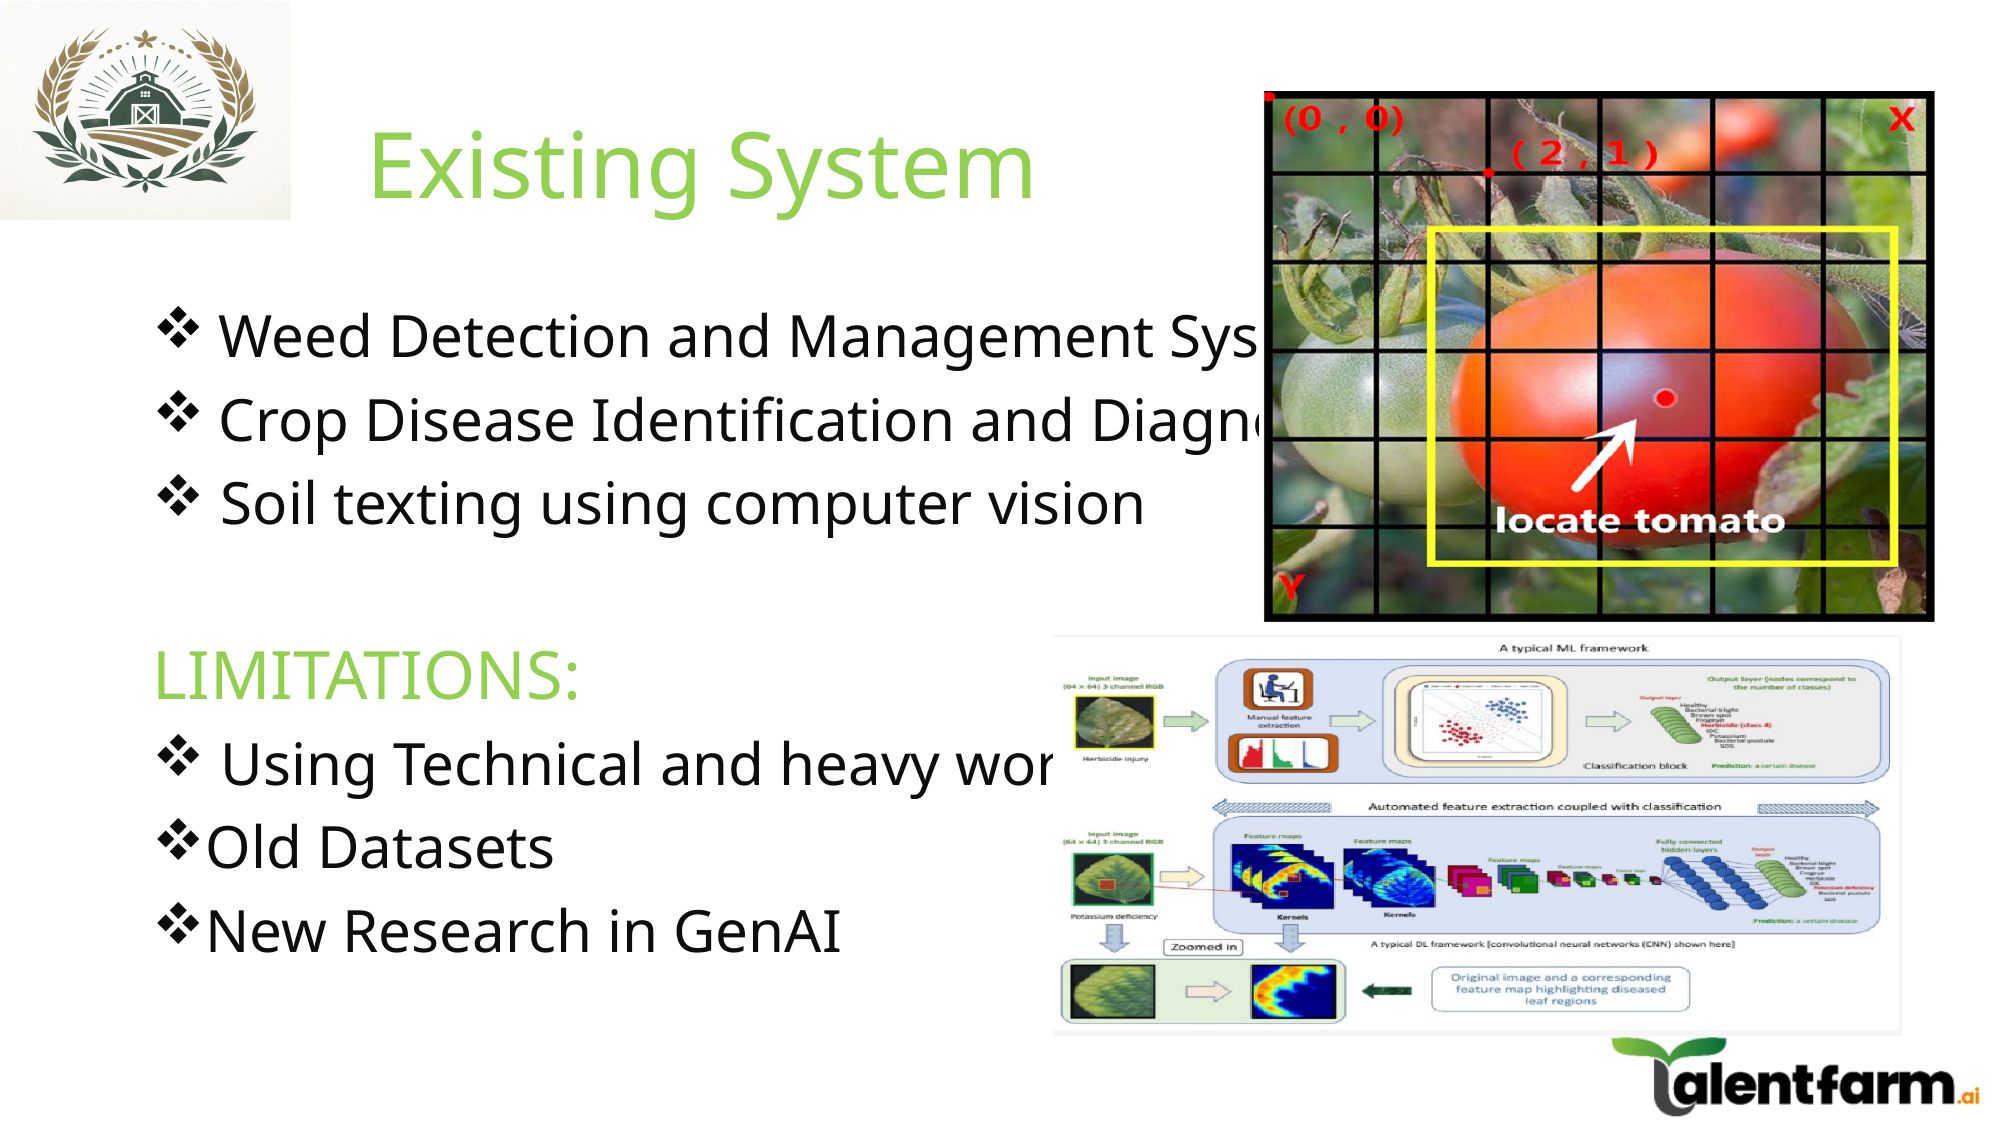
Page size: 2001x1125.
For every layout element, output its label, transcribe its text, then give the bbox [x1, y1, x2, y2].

list Weed Detection and Management Systems Crop Disease Identification and Diagnosis Soil texting using computer vision LIMITATIONS: Using Technical and heavy words . Old Datasets New Research in GenAI [137, 299, 1863, 1014]
title Existing System [137, 59, 1863, 278]
picture [1053, 635, 2000, 1125]
picture [1259, 84, 1941, 625]
picture [0, 1, 291, 220]
